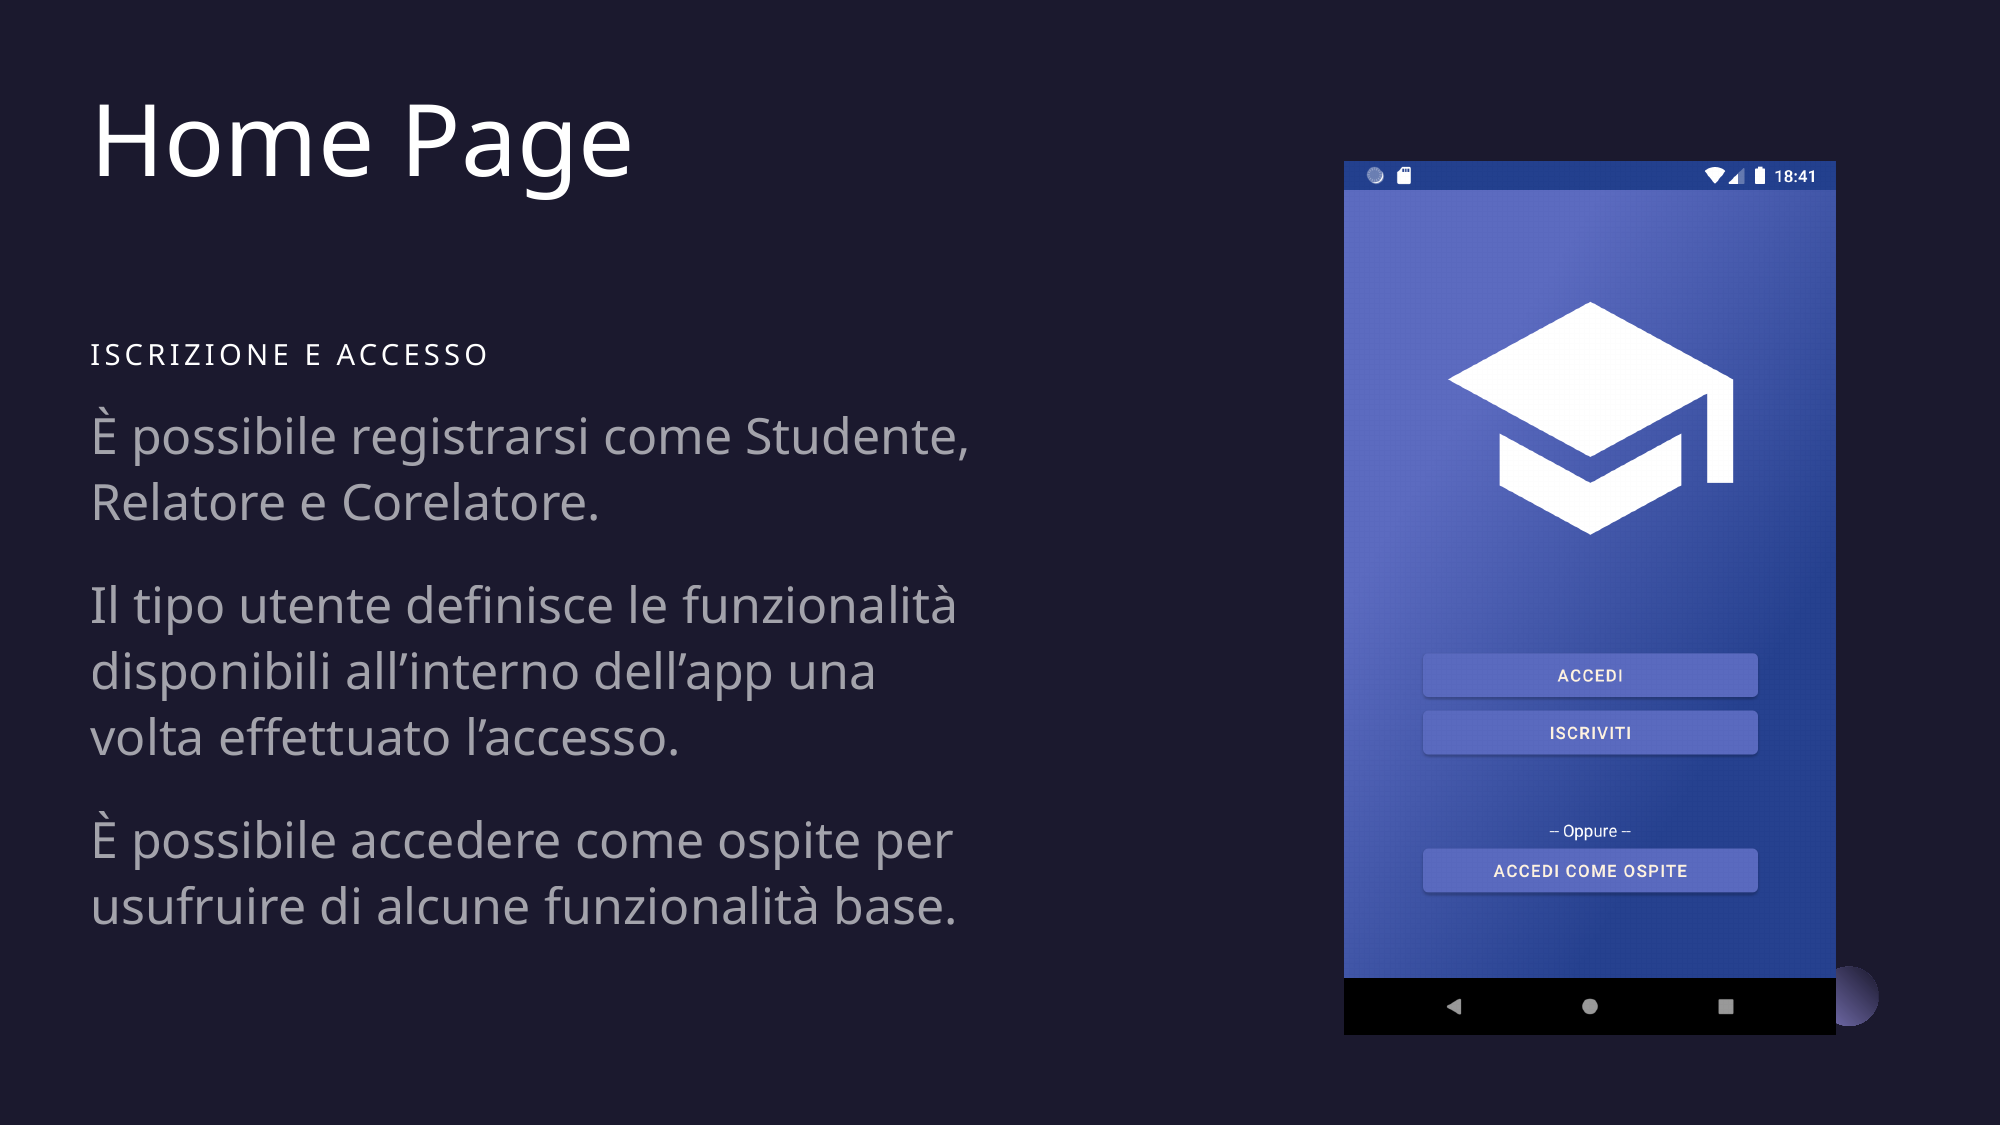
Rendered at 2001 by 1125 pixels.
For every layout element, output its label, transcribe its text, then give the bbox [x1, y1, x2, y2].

list È possibile registrarsi come Studente, Relatore e Corelatore. Il tipo utente definisce le funzionalità disponibili all’interno dell’app una volta effettuato l’accesso. È possibile accedere come ospite per usufruire di alcune funzionalità base. [90, 398, 981, 975]
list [1344, 161, 1836, 1035]
title Home Page [90, 90, 1911, 309]
list Iscrizione e accesso [90, 283, 983, 372]
